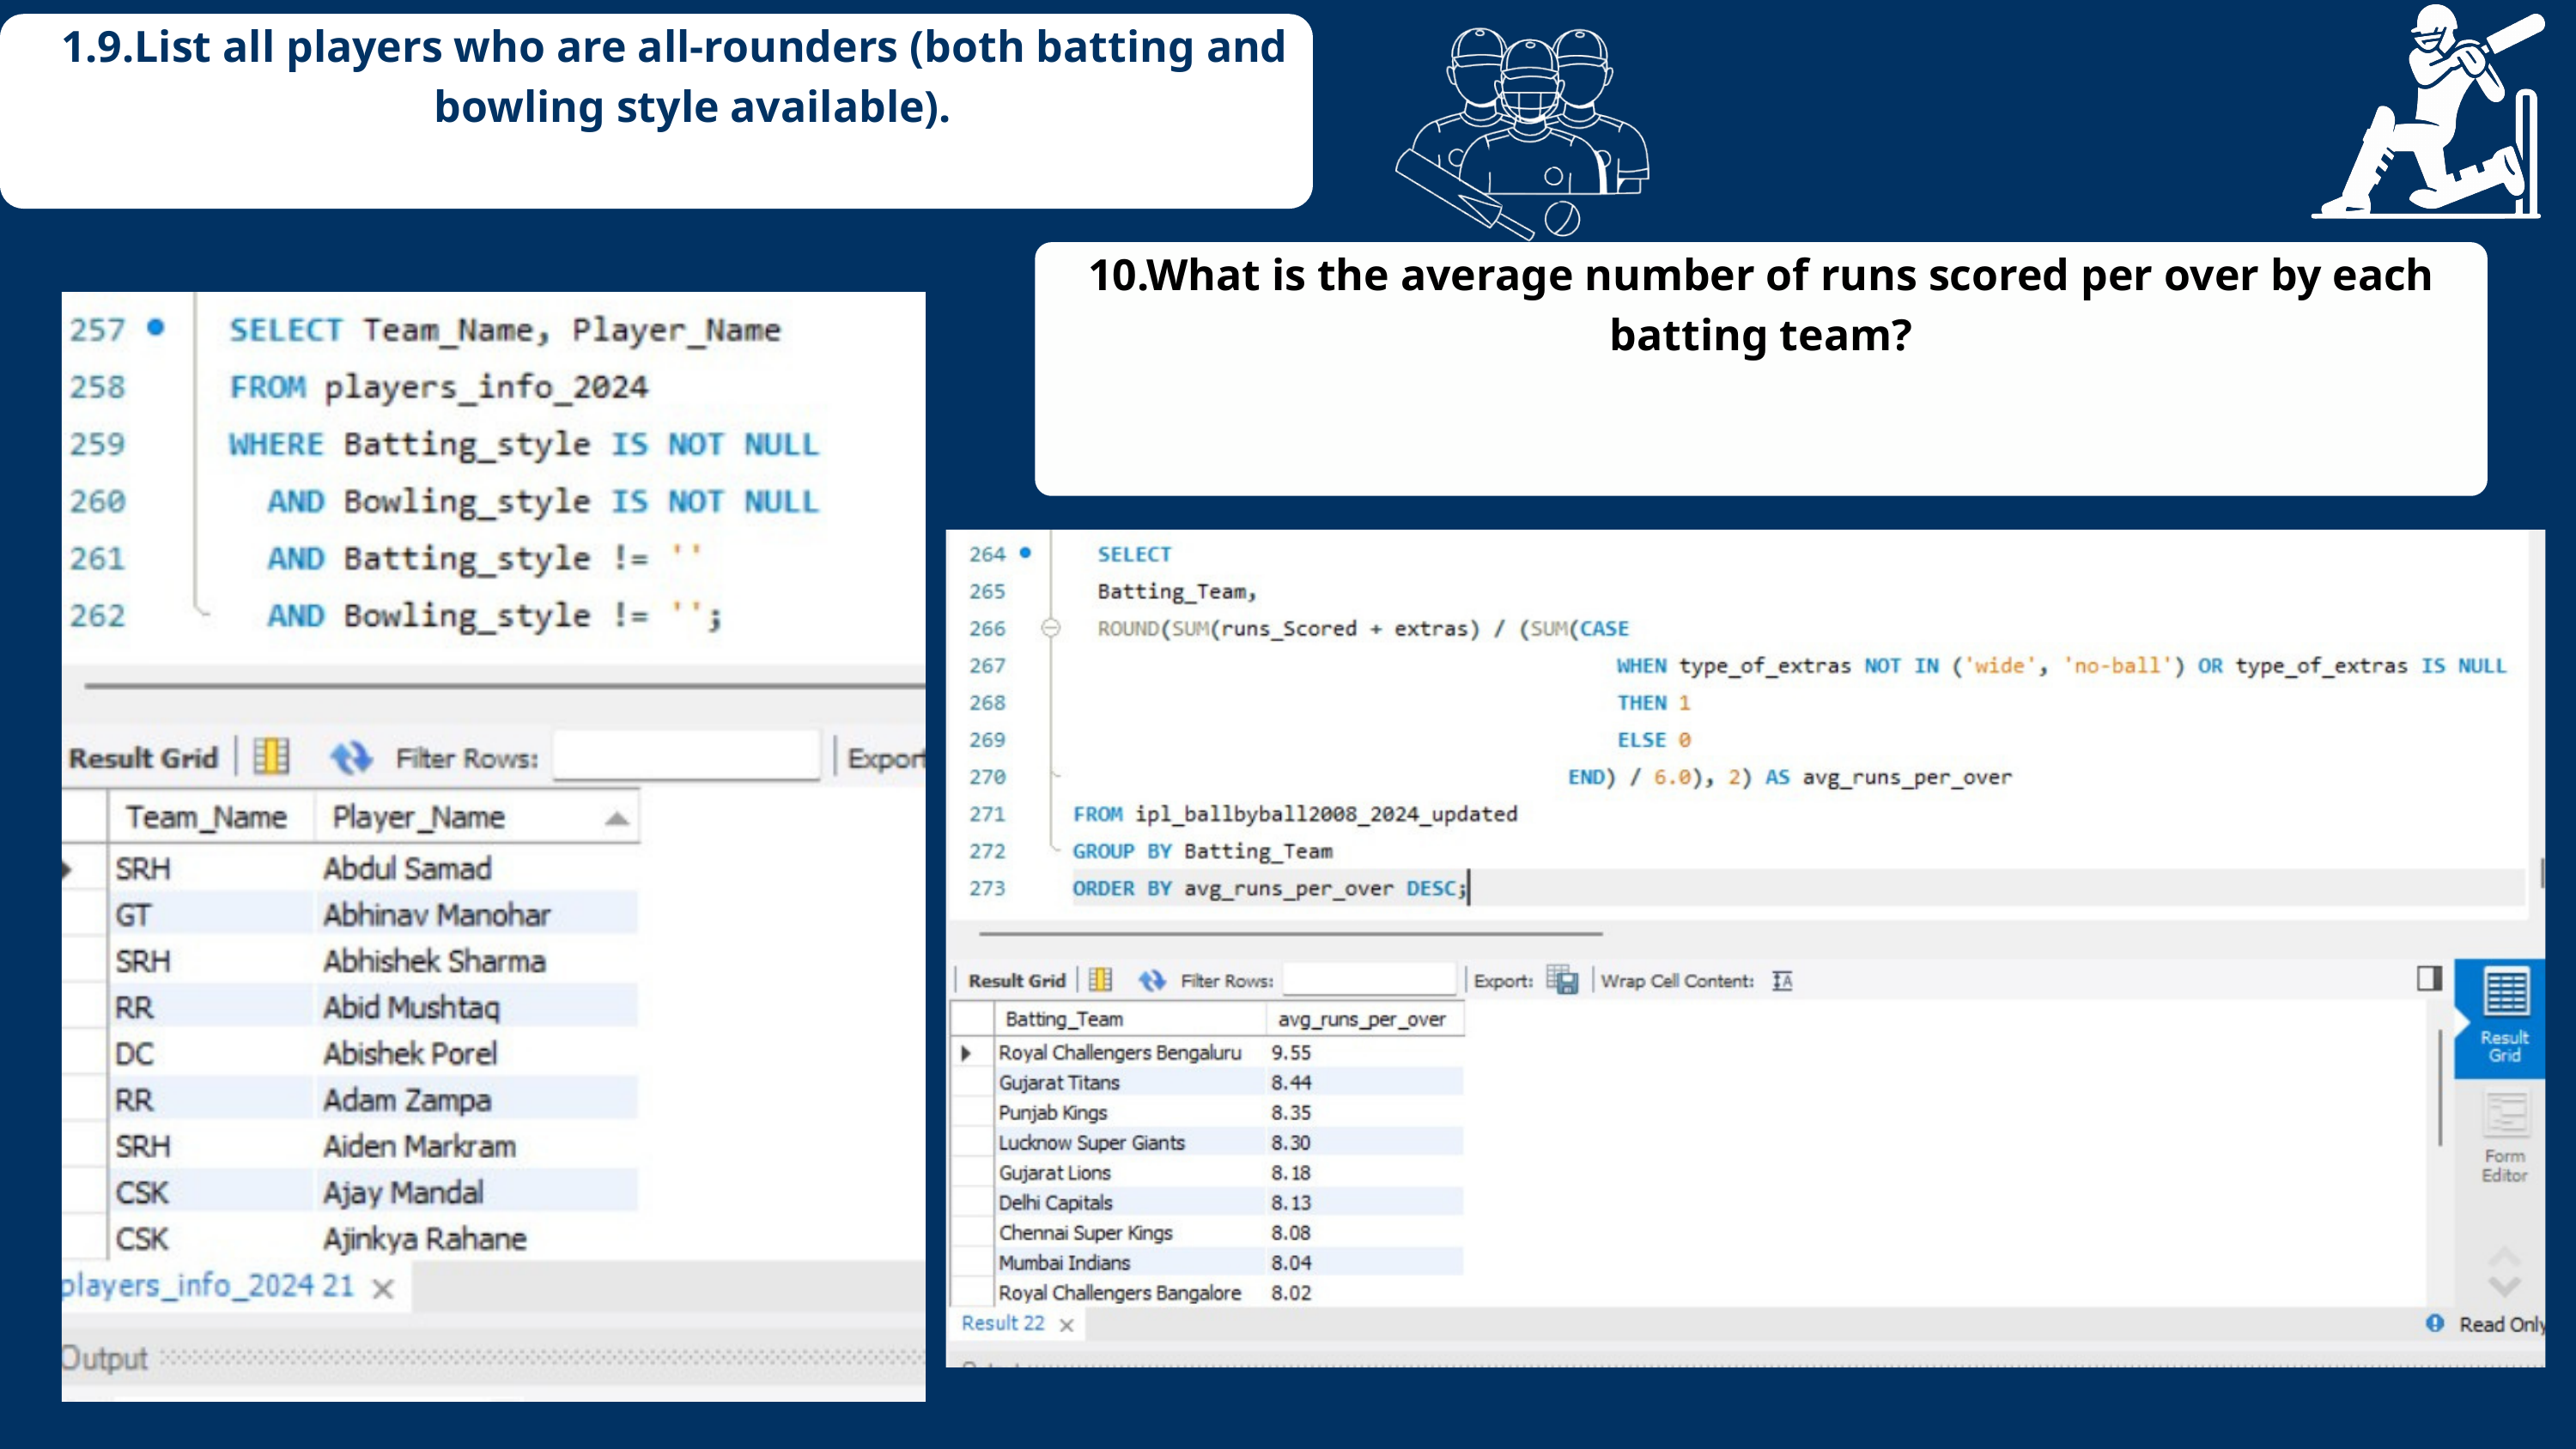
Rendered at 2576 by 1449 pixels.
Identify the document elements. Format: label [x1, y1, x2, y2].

text_box [1035, 241, 2488, 496]
text_box [945, 530, 2546, 1367]
text_box [2311, 3, 2546, 219]
text_box [0, 13, 1314, 209]
text_box [1395, 26, 1649, 239]
text_box [61, 292, 926, 1402]
